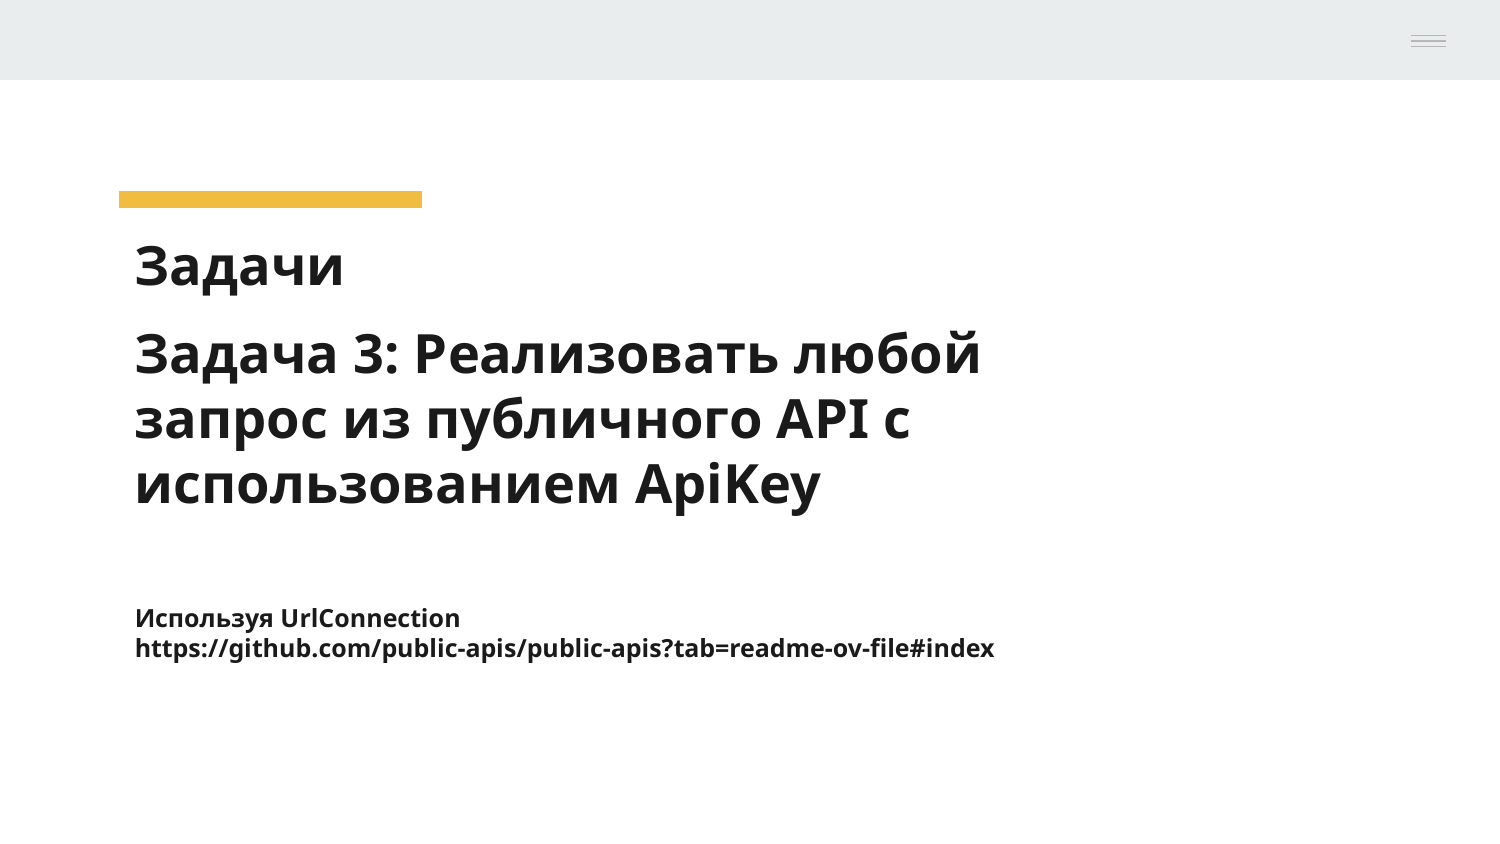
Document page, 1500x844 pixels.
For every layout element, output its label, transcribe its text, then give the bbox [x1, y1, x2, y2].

picture [119, 190, 422, 208]
title Задачи Задача 3: Реализовать любой запрос из публичного API c использованием ApiKey Используя UrlConnection https://github.com/public-apis/public-apis?tab=readme-ov-file#index [119, 216, 1192, 790]
